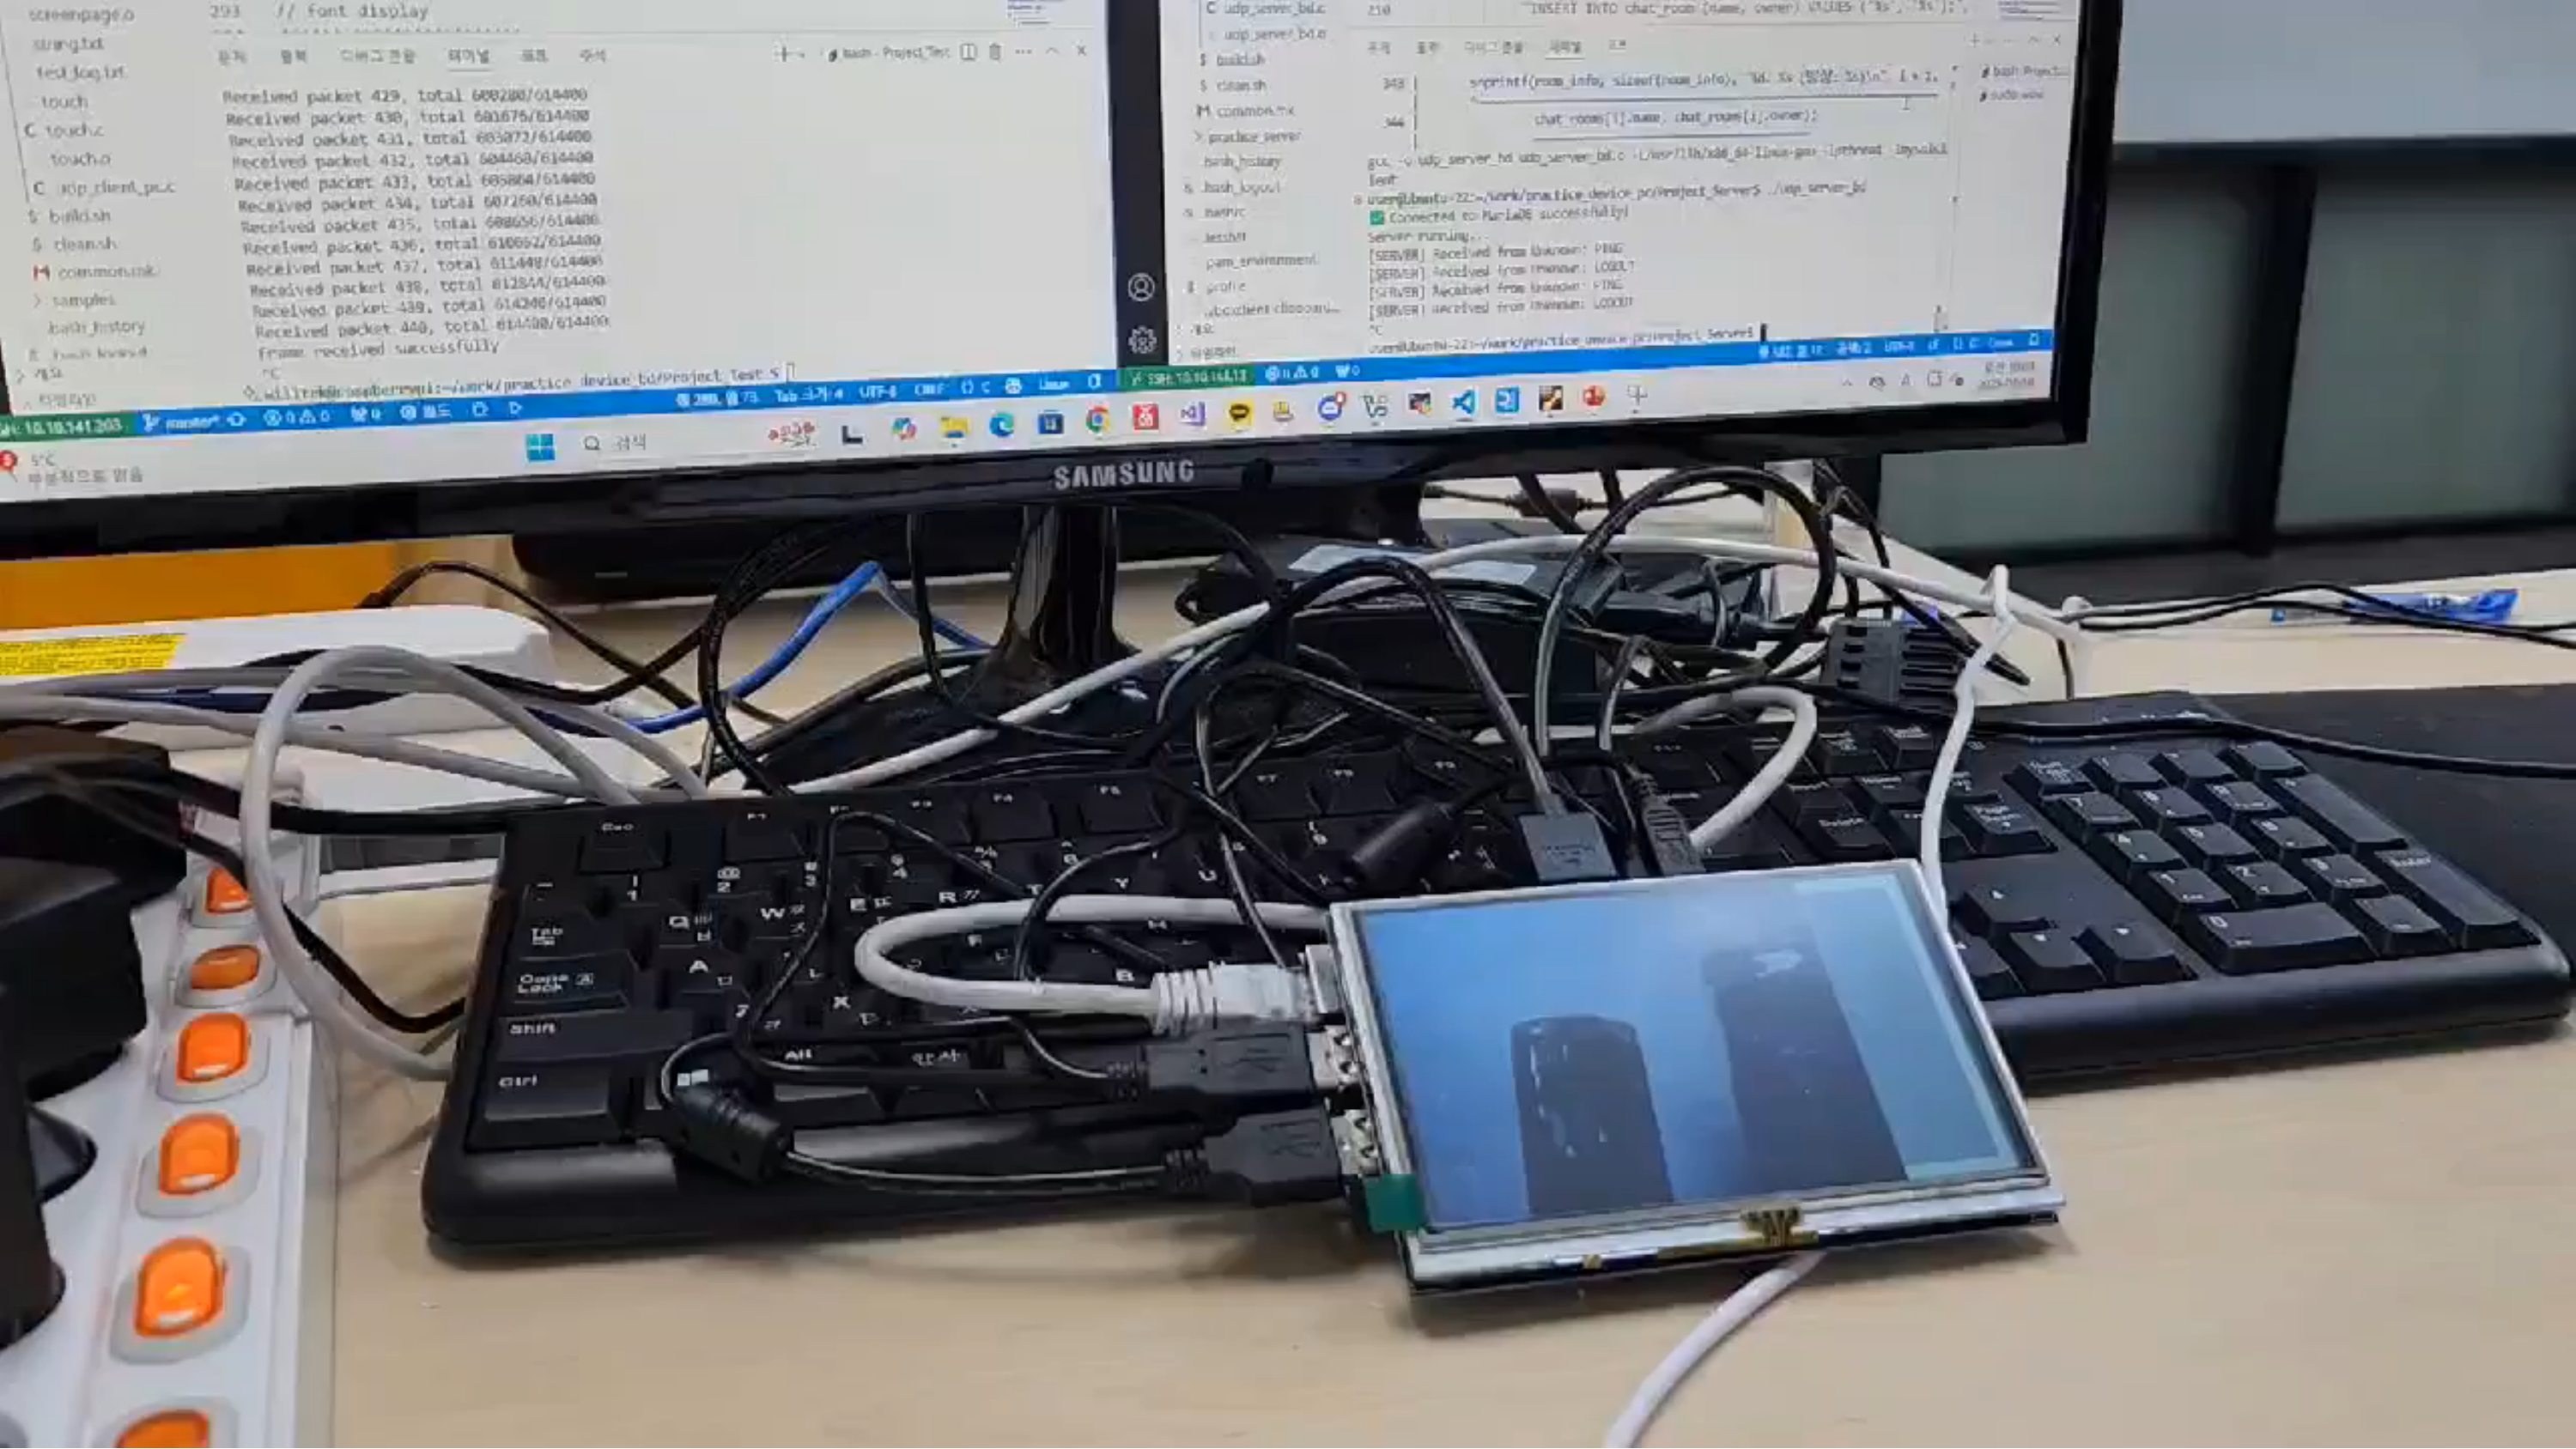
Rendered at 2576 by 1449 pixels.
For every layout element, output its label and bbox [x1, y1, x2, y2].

text_box [0, 0, 2576, 1449]
